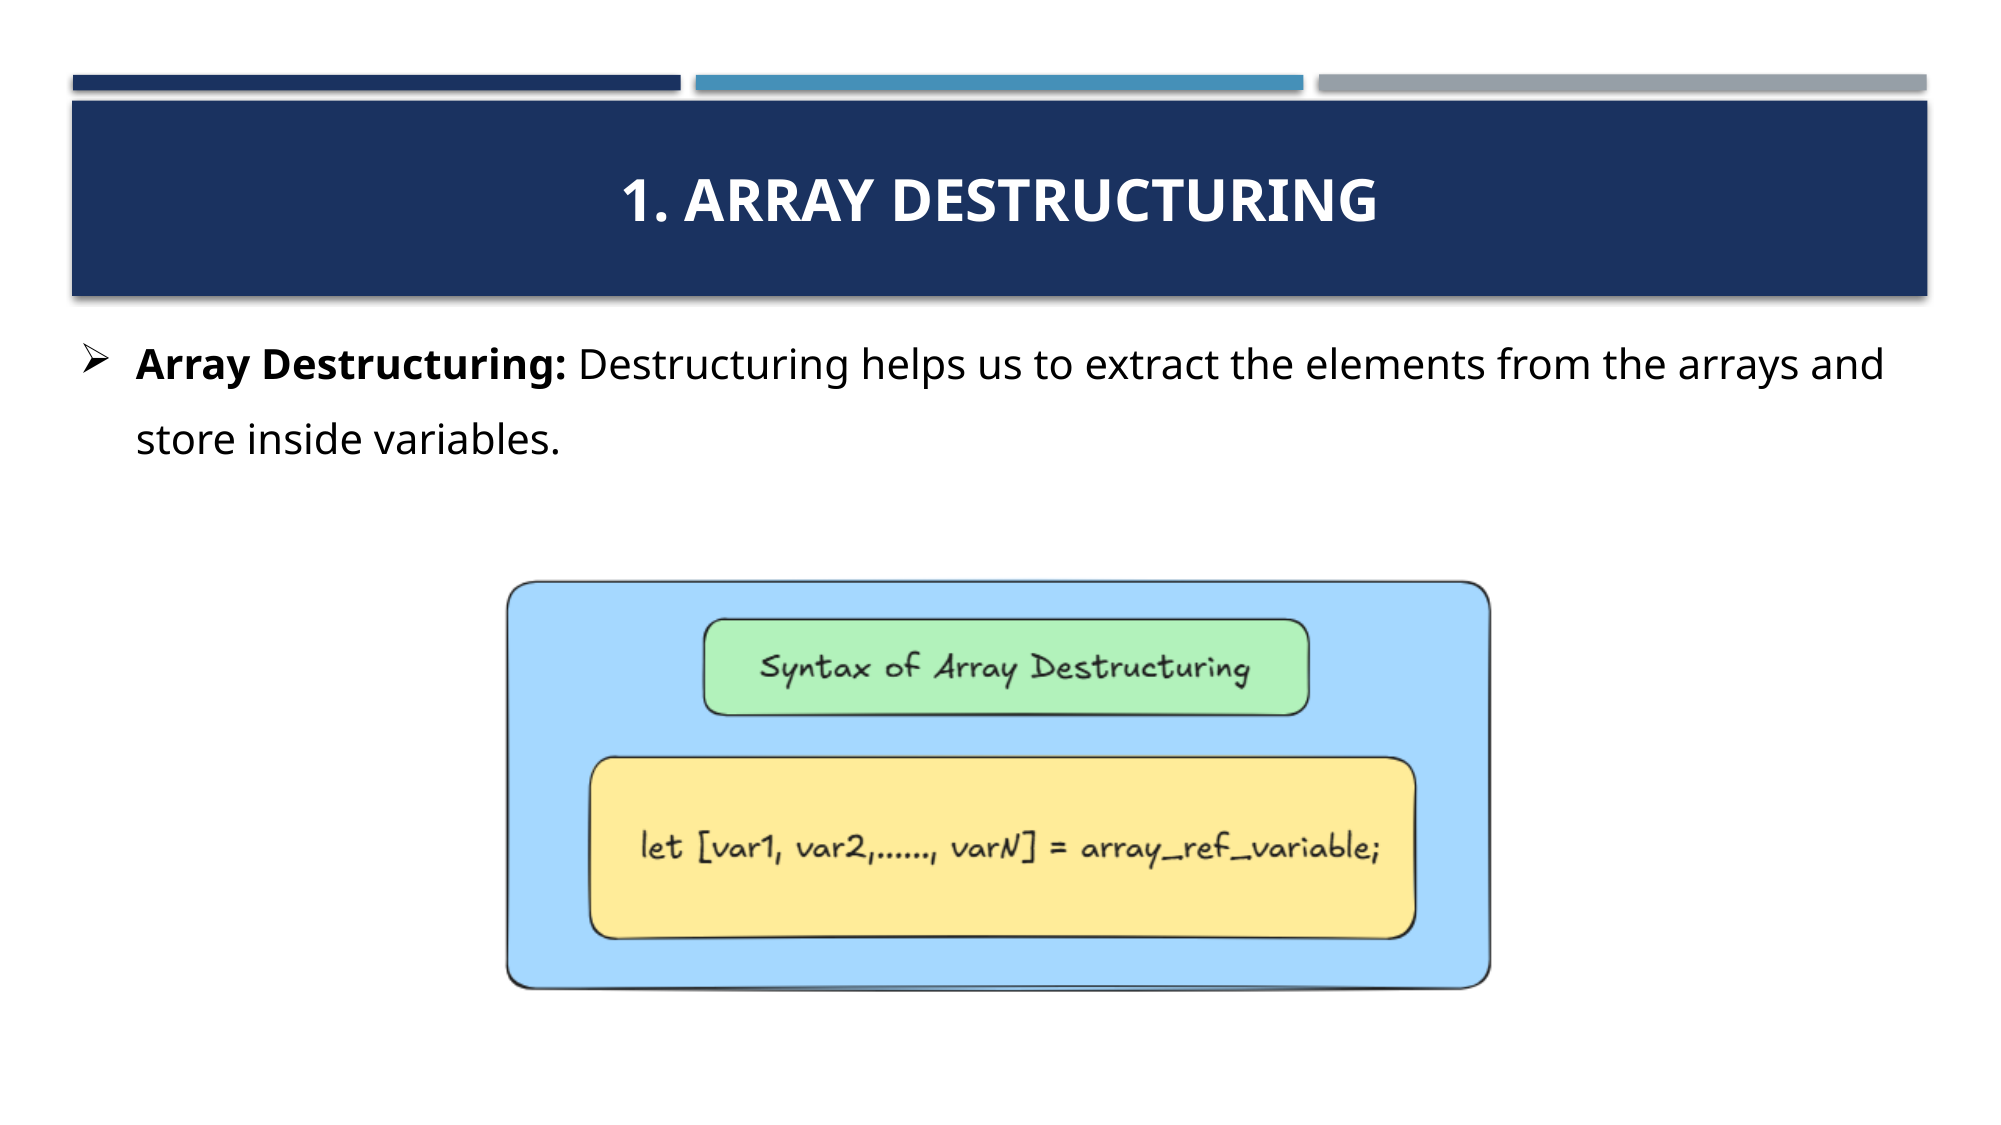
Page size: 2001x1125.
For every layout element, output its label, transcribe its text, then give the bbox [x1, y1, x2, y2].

title 1. Array Destructuring [95, 115, 1905, 282]
picture [495, 571, 1505, 1006]
text_box Array Destructuring: Destructuring helps us to extract the elements from the arrays and store inside variables. [64, 305, 1927, 471]
